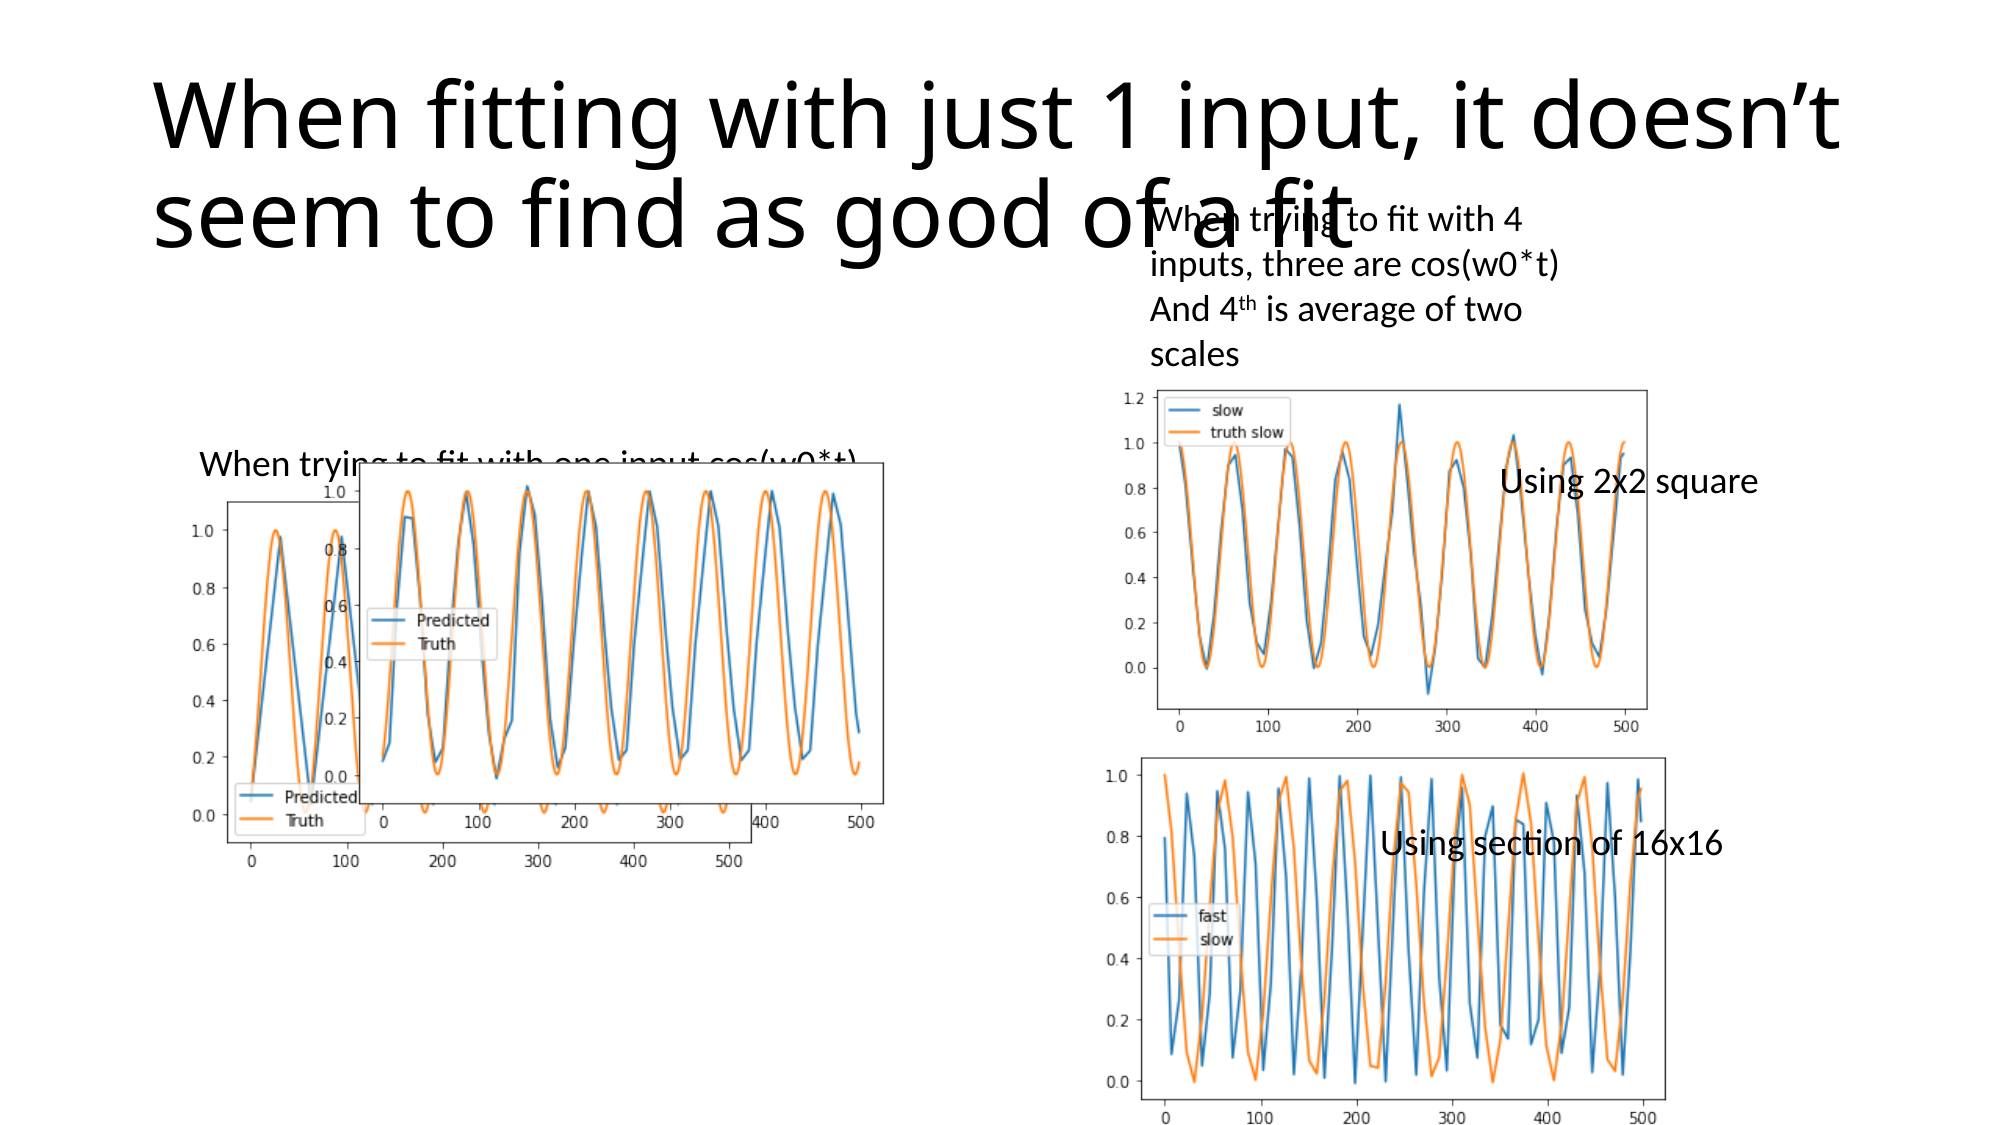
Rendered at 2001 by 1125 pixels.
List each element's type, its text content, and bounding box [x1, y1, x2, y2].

picture [179, 453, 894, 880]
title When fitting with just 1 input, it doesn’t seem to find as good of a fit [137, 59, 1863, 278]
text_box Using 2x2 square [1657, 448, 1774, 508]
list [1112, 381, 1657, 744]
text_box When trying to fit with one input cos(w0*t) [184, 431, 883, 492]
text_box When trying to fit with 4 inputs, three are cos(w0*t) And 4th is average of two scales [1134, 186, 1620, 381]
text_box Using section of 16x16 [1676, 810, 1748, 871]
picture [1094, 748, 1676, 1125]
